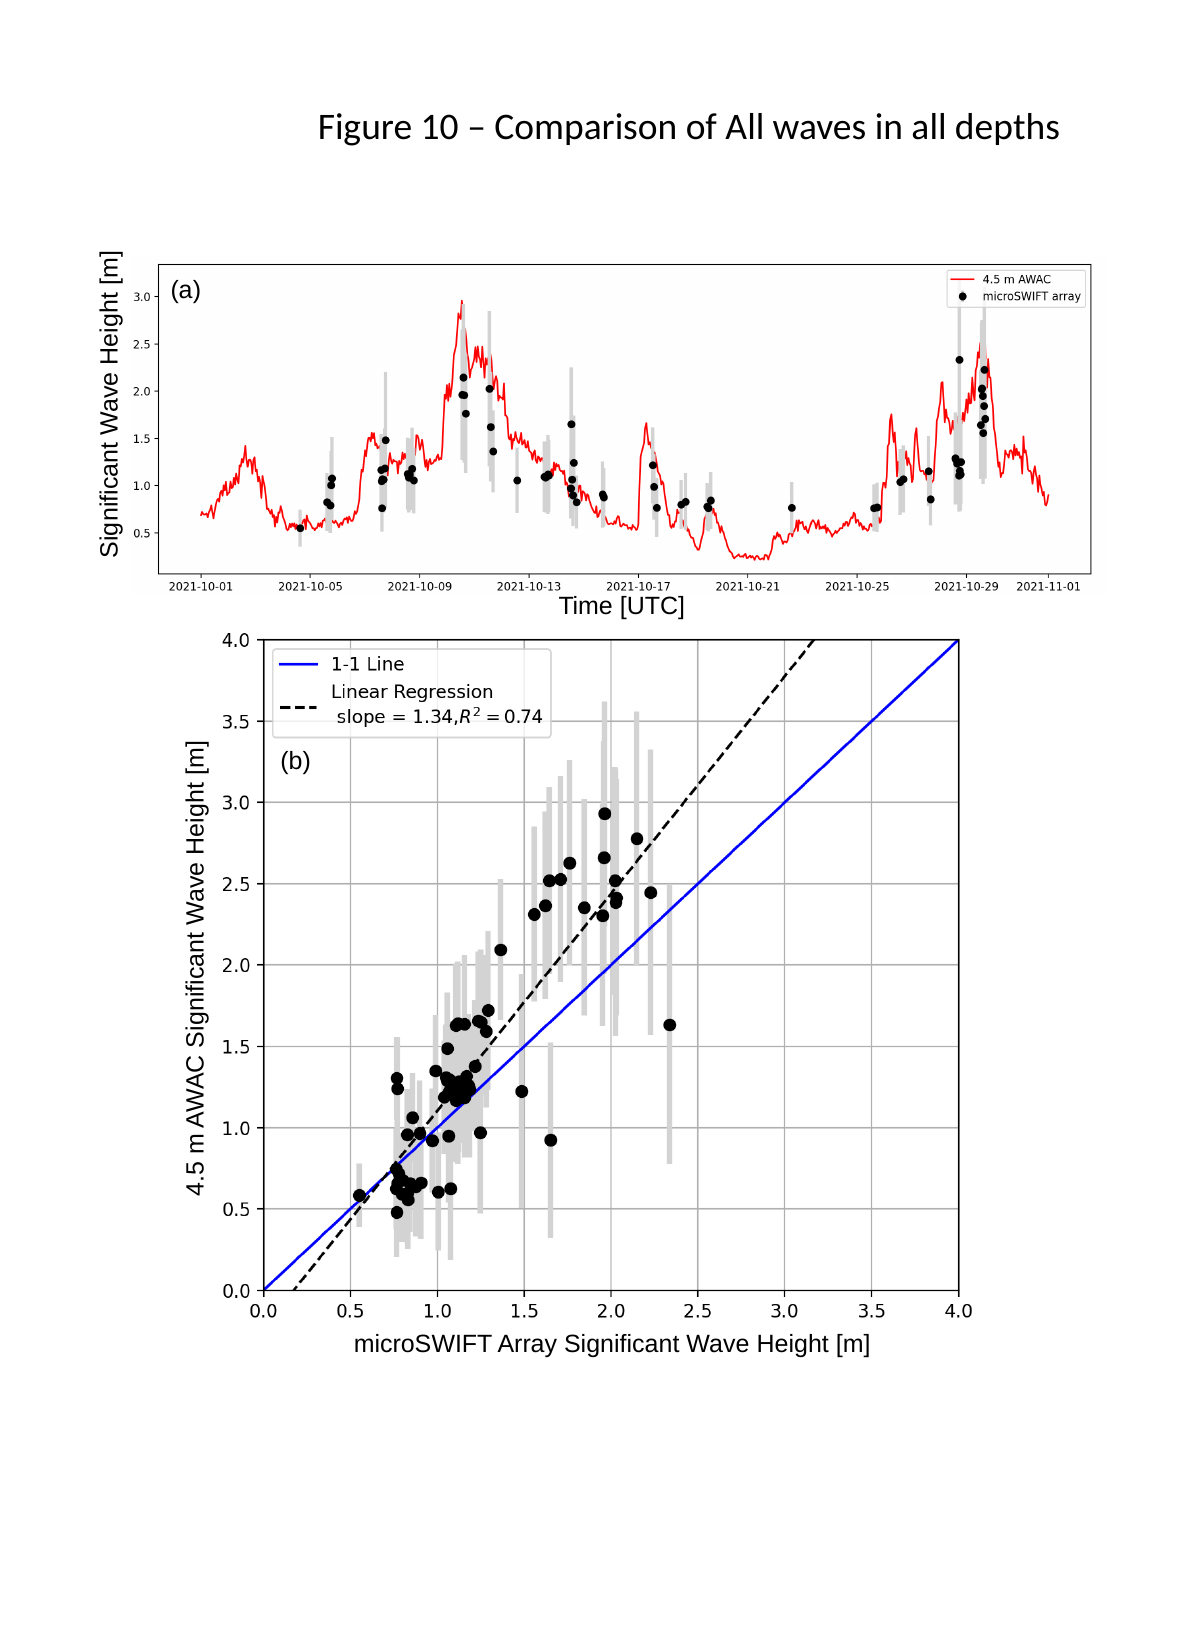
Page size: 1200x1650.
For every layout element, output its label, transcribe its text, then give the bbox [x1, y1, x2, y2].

text_box Figure 10 – Comparison of All waves in all depths [303, 94, 1076, 155]
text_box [57, 202, 1142, 1429]
